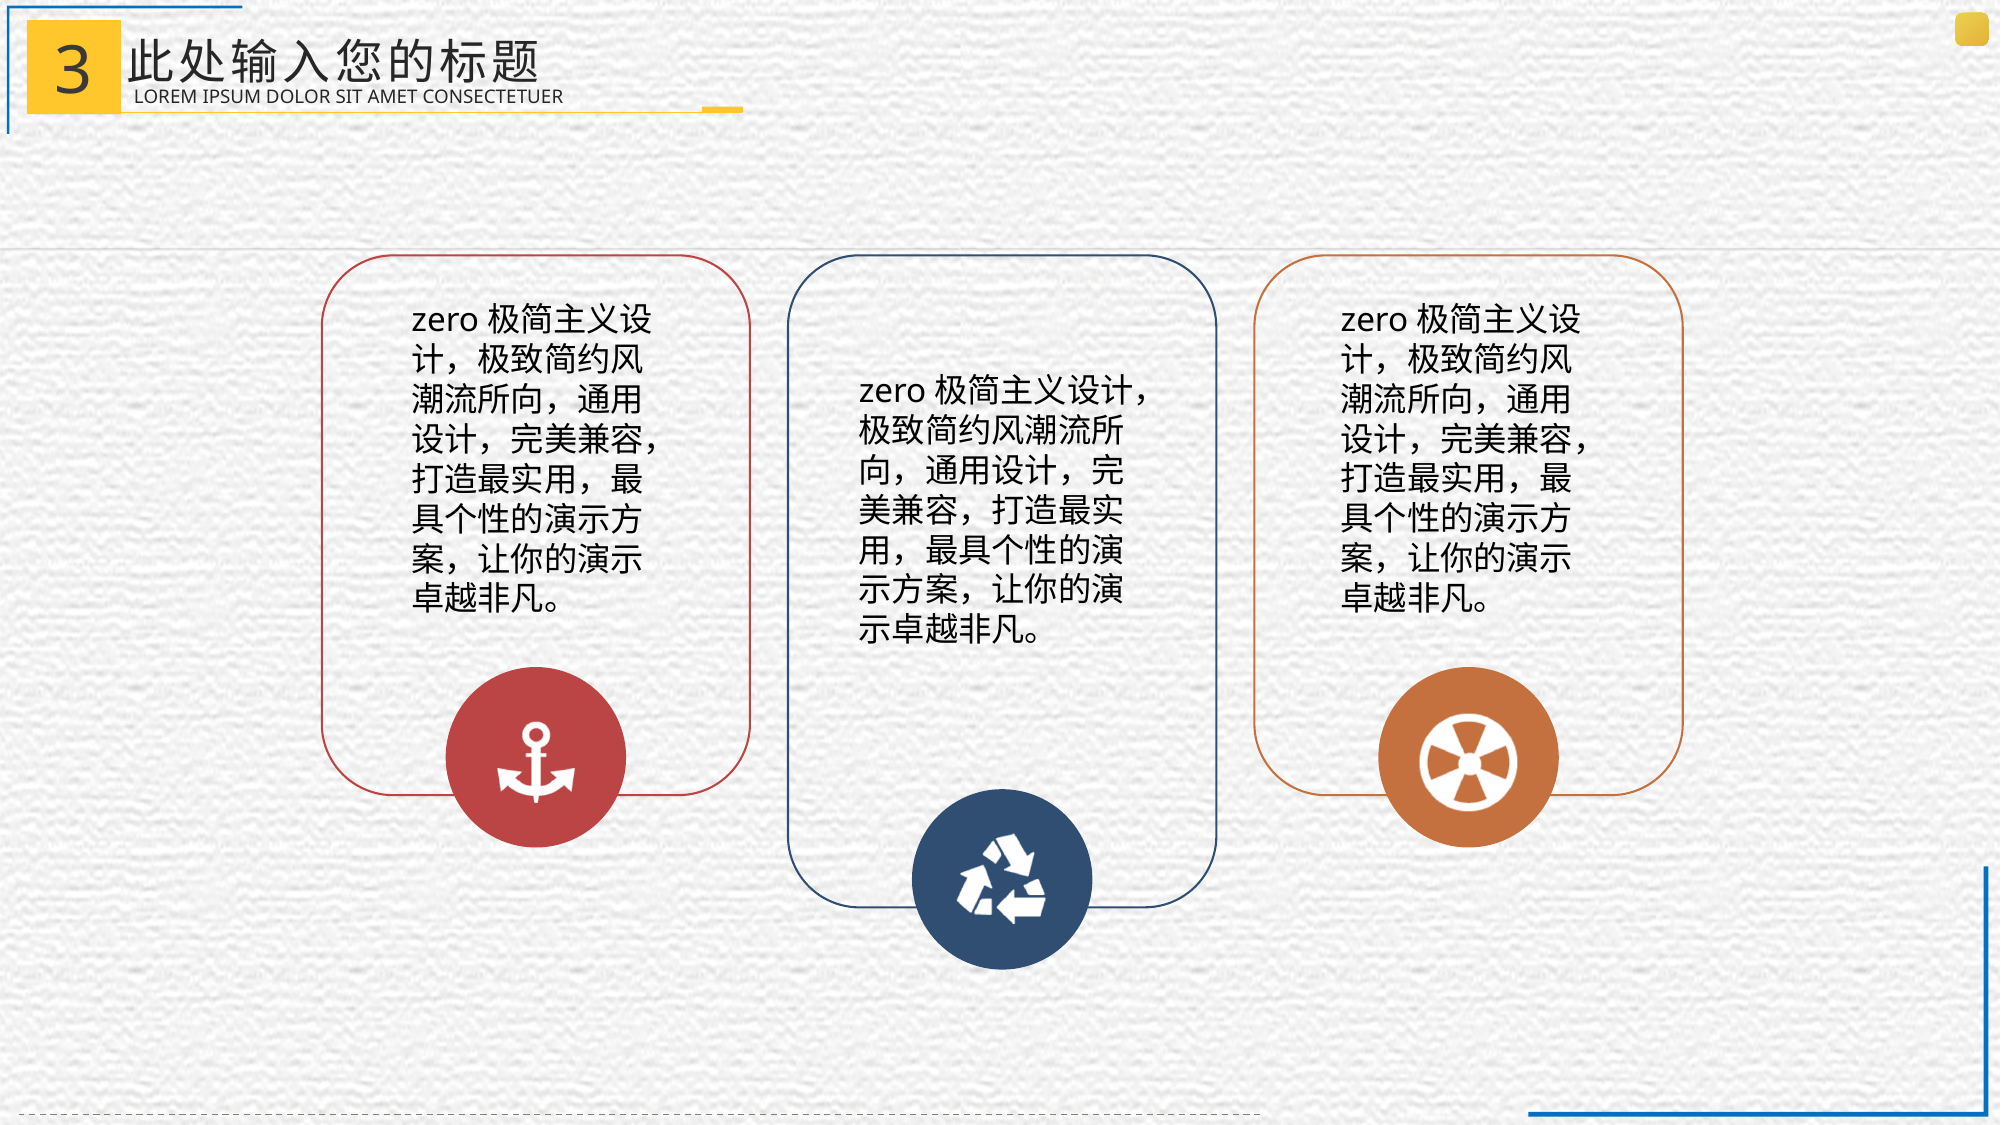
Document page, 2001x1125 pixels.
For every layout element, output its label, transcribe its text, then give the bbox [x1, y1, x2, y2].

text_box [786, 254, 1218, 909]
text_box [1527, 865, 1989, 1118]
text_box 3 [26, 19, 119, 115]
text_box LOREM IPSUM DOLOR SIT AMET CONSECTETUER [119, 77, 795, 116]
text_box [911, 789, 1093, 970]
text_box [6, 5, 244, 135]
text_box 此处输入您的标题 [108, 15, 559, 99]
text_box [320, 254, 751, 797]
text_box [1325, 290, 1612, 629]
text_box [388, 290, 683, 629]
text_box [1955, 12, 1989, 46]
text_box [843, 361, 1157, 660]
picture [0, 0, 2000, 1125]
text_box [445, 666, 627, 848]
text_box [1253, 254, 1684, 797]
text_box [1378, 666, 1559, 848]
